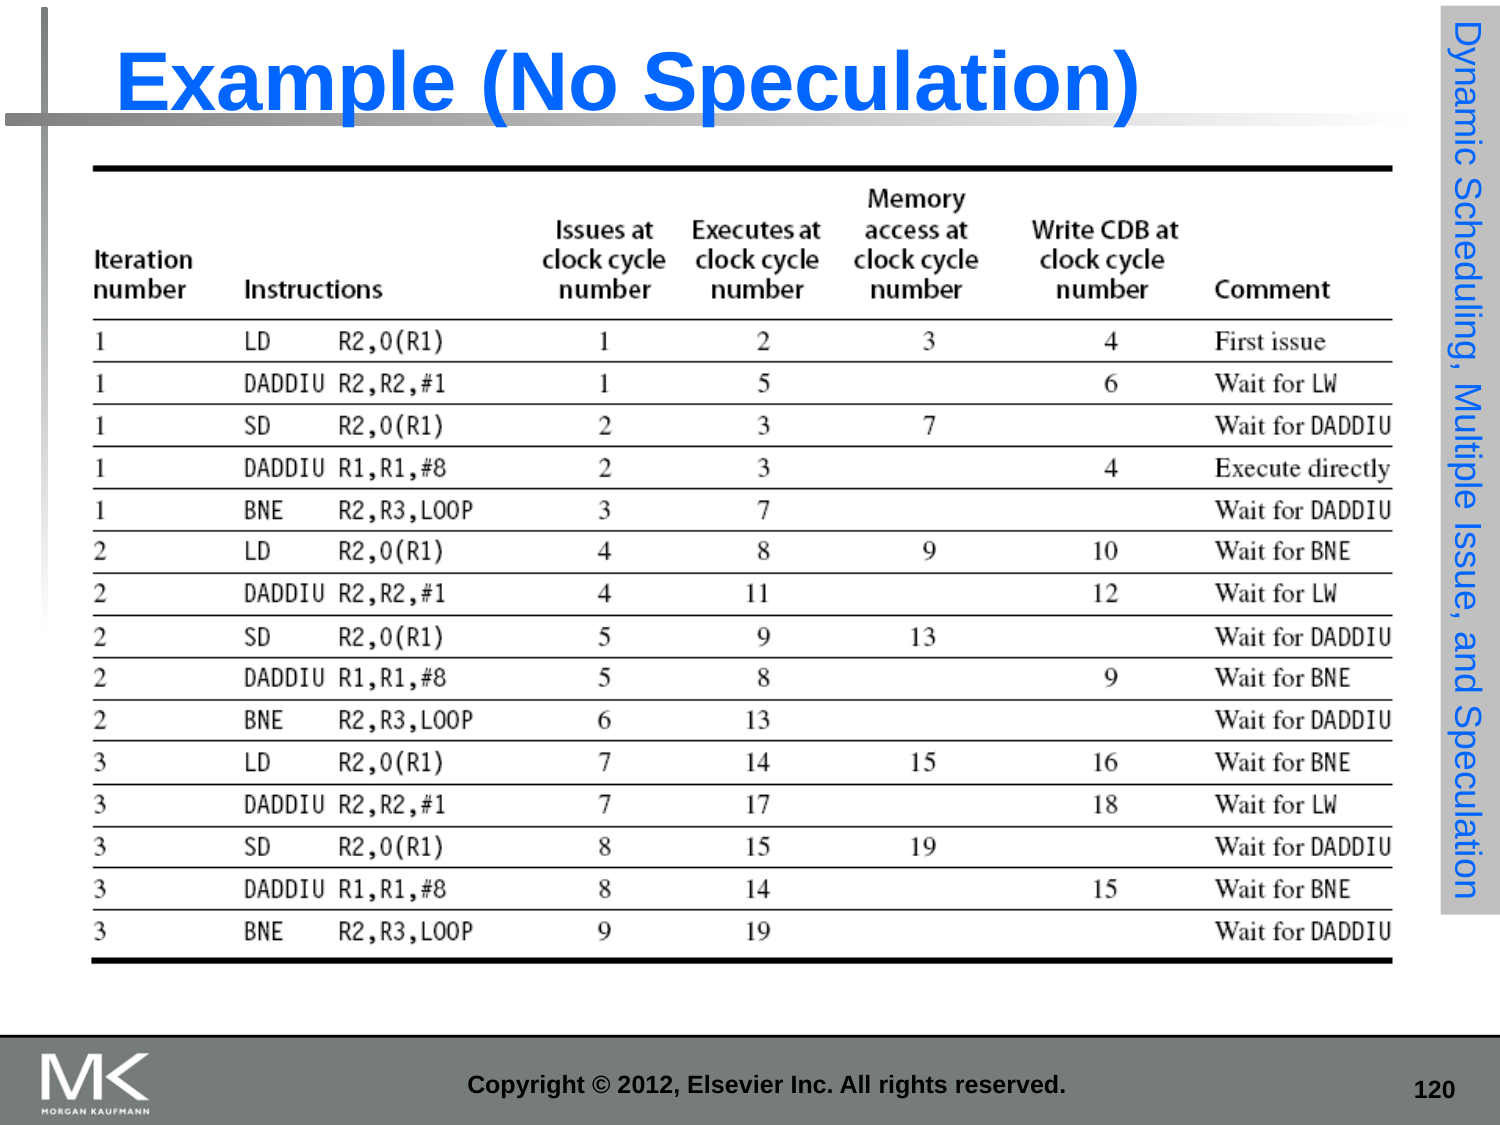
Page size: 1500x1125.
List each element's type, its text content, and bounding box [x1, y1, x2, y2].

picture [29, 1046, 160, 1123]
picture [76, 150, 1410, 975]
title Example (No Speculation) [100, 18, 1460, 135]
text_box Dynamic Scheduling, Multiple Issue, and Speculation [1440, 5, 1500, 915]
footer Copyright © 2012, Elsevier Inc. All rights reserved. [170, 1046, 1365, 1106]
